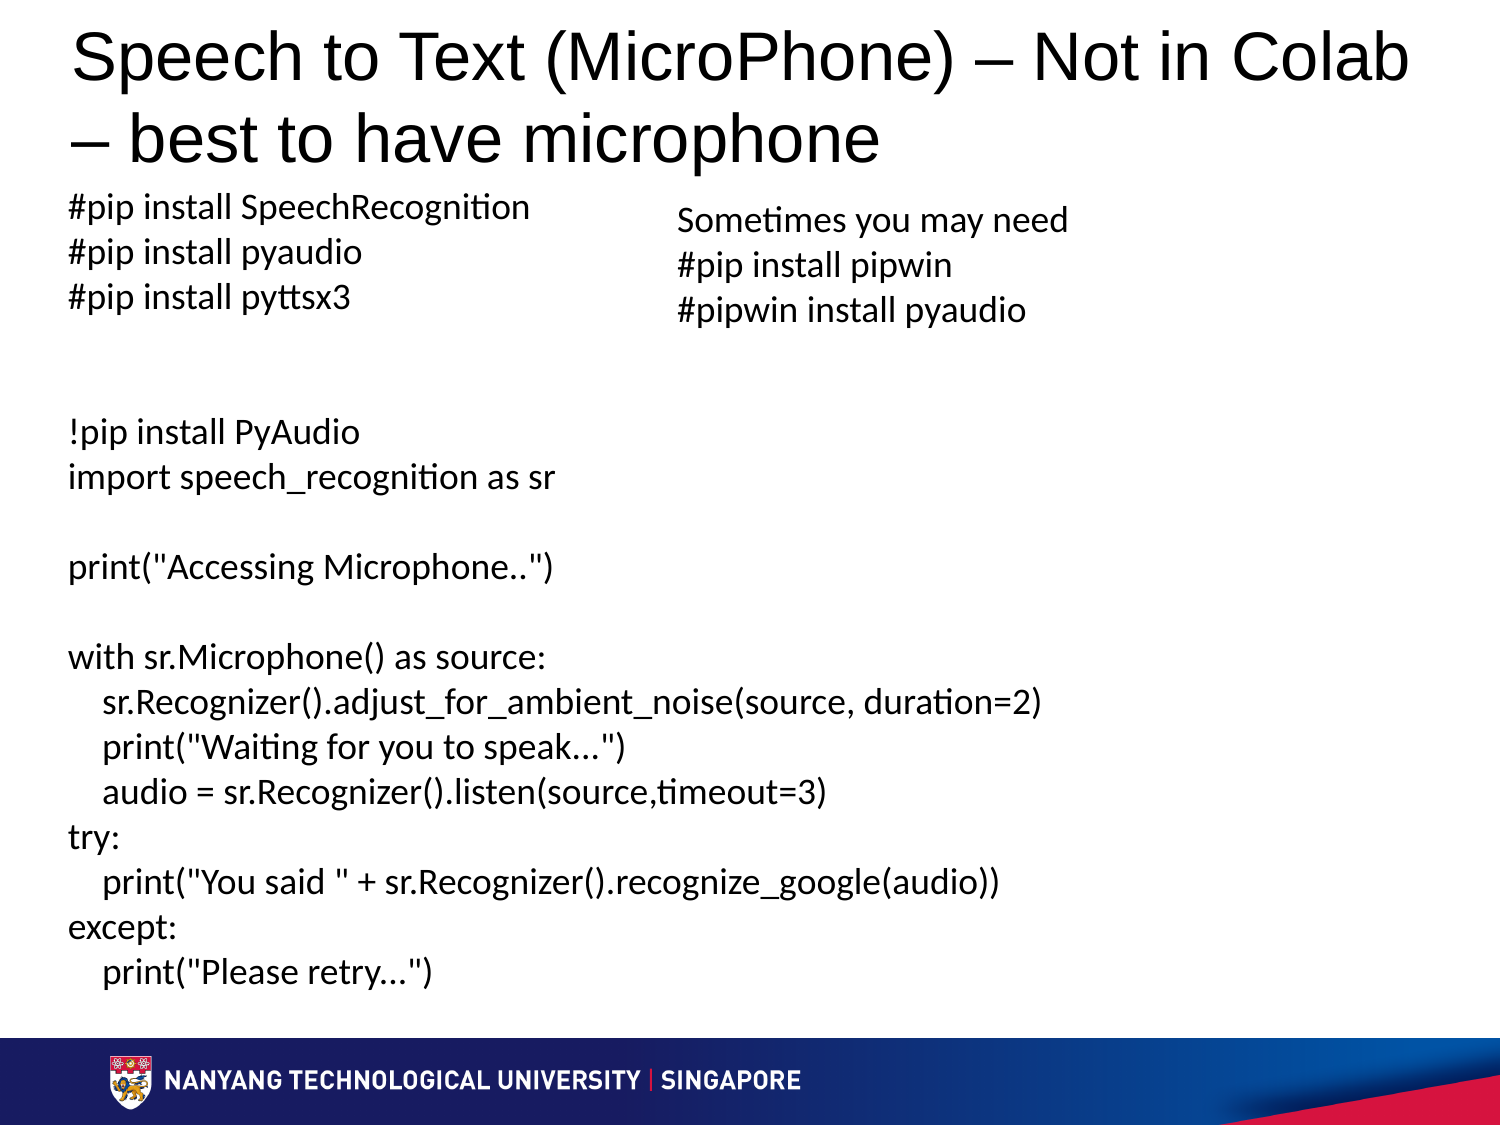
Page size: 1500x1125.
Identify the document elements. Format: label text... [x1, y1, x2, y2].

title Speech to Text (MicroPhone) – Not in Colab – best to have microphone [56, 0, 1463, 200]
text_box Sometimes you may need #pip install pipwin #pipwin install pyaudio [662, 187, 1413, 338]
text_box #pip install SpeechRecognition #pip install pyaudio #pip install pyttsx3 !pip install PyAudio import speech_recognition as sr print("Accessing Microphone..") with sr.Microphone() as source: sr.Recognizer().adjust_for_ambient_noise(source, duration=2) print("Waiting for you to speak...") audio = sr.Recognizer().listen(source,timeout=3) try: print("You said " + sr.Recognizer().recognize_google(audio)) except: print("Please retry...") [53, 174, 1429, 1000]
picture [0, 1038, 1500, 1125]
